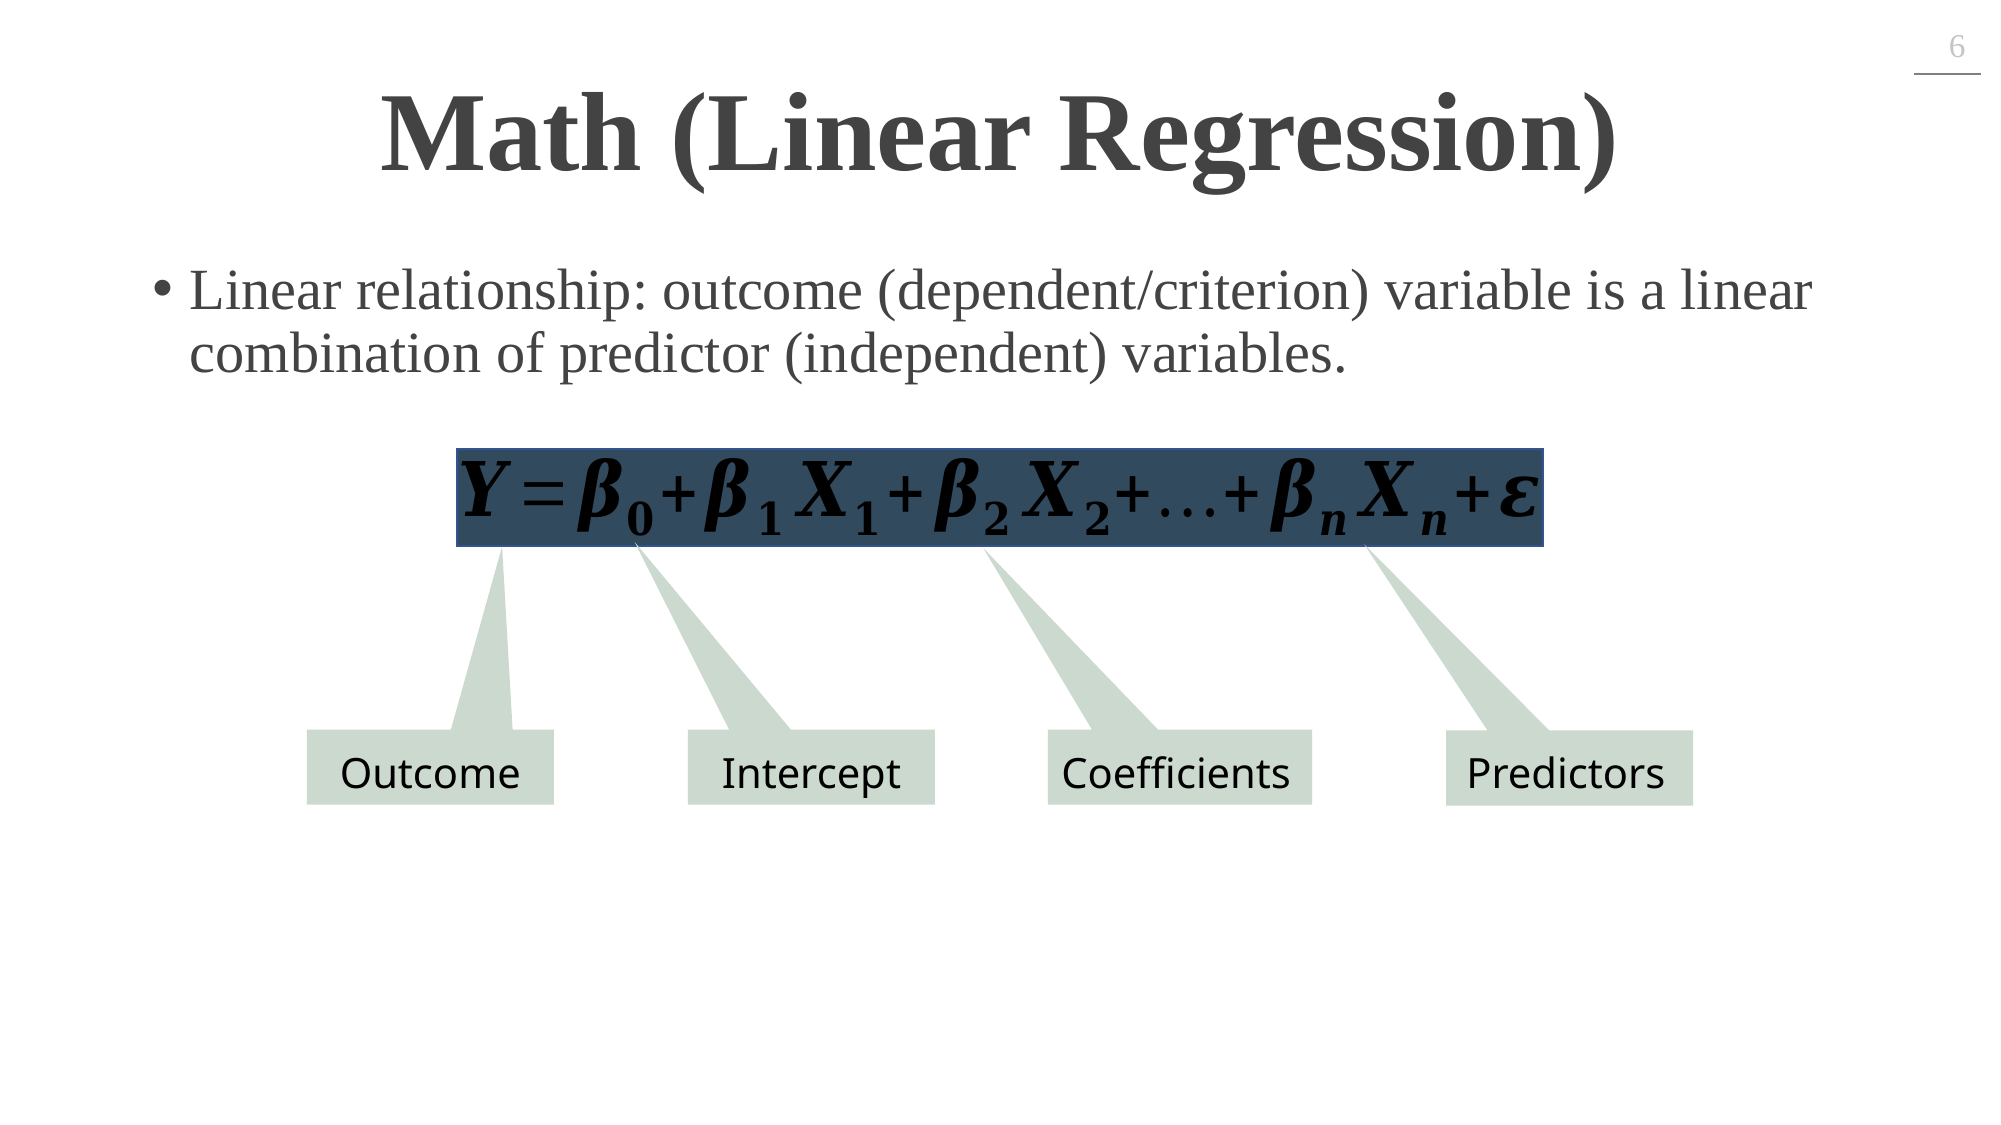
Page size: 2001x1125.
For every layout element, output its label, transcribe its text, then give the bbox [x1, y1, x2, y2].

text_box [306, 729, 554, 805]
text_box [1043, 729, 1313, 805]
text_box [687, 729, 935, 805]
slide_number 6 [1896, 13, 1981, 74]
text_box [1442, 730, 1694, 806]
list Linear relationship: outcome (dependent/criterion) variable is a linear combination of predictor (independent) variables. [137, 251, 1863, 410]
title Math (Linear Regression) [0, 43, 2000, 224]
